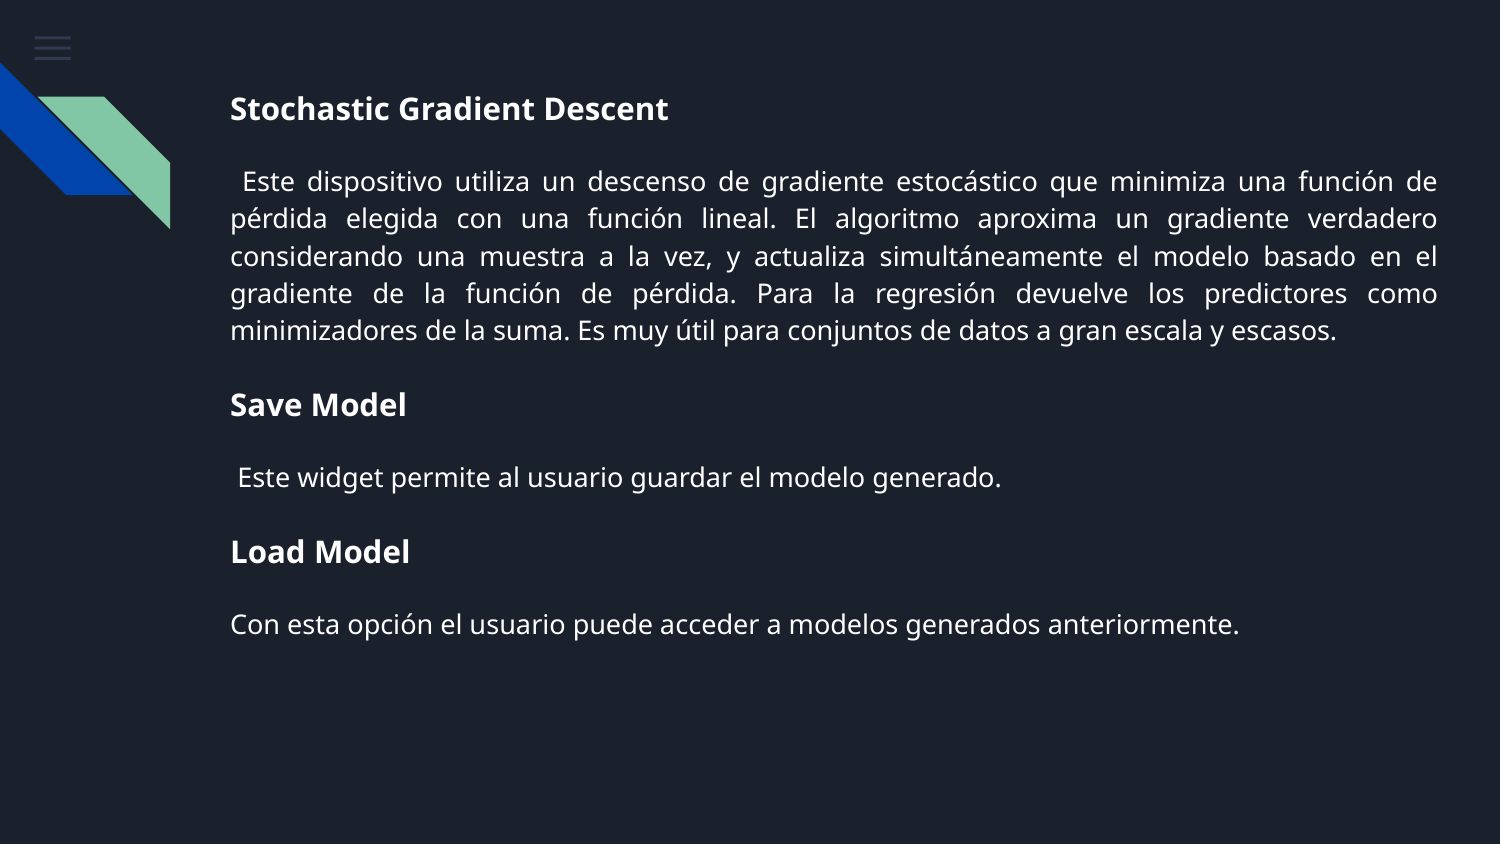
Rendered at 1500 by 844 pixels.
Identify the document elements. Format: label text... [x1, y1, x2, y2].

list Stochastic Gradient Descent Este dispositivo utiliza un descenso de gradiente estocástico que minimiza una función de pérdida elegida con una función lineal. El algoritmo aproxima un gradiente verdadero considerando una muestra a la vez, y actualiza simultáneamente el modelo basado en el gradiente de la función de pérdida. Para la regresión devuelve los predictores como minimizadores de la suma. Es muy útil para conjuntos de datos a gran escala y escasos. Save Model Este widget permite al usuario guardar el modelo generado. Load Model Con esta opción el usuario puede acceder a modelos generados anteriormente. [215, 68, 1453, 790]
